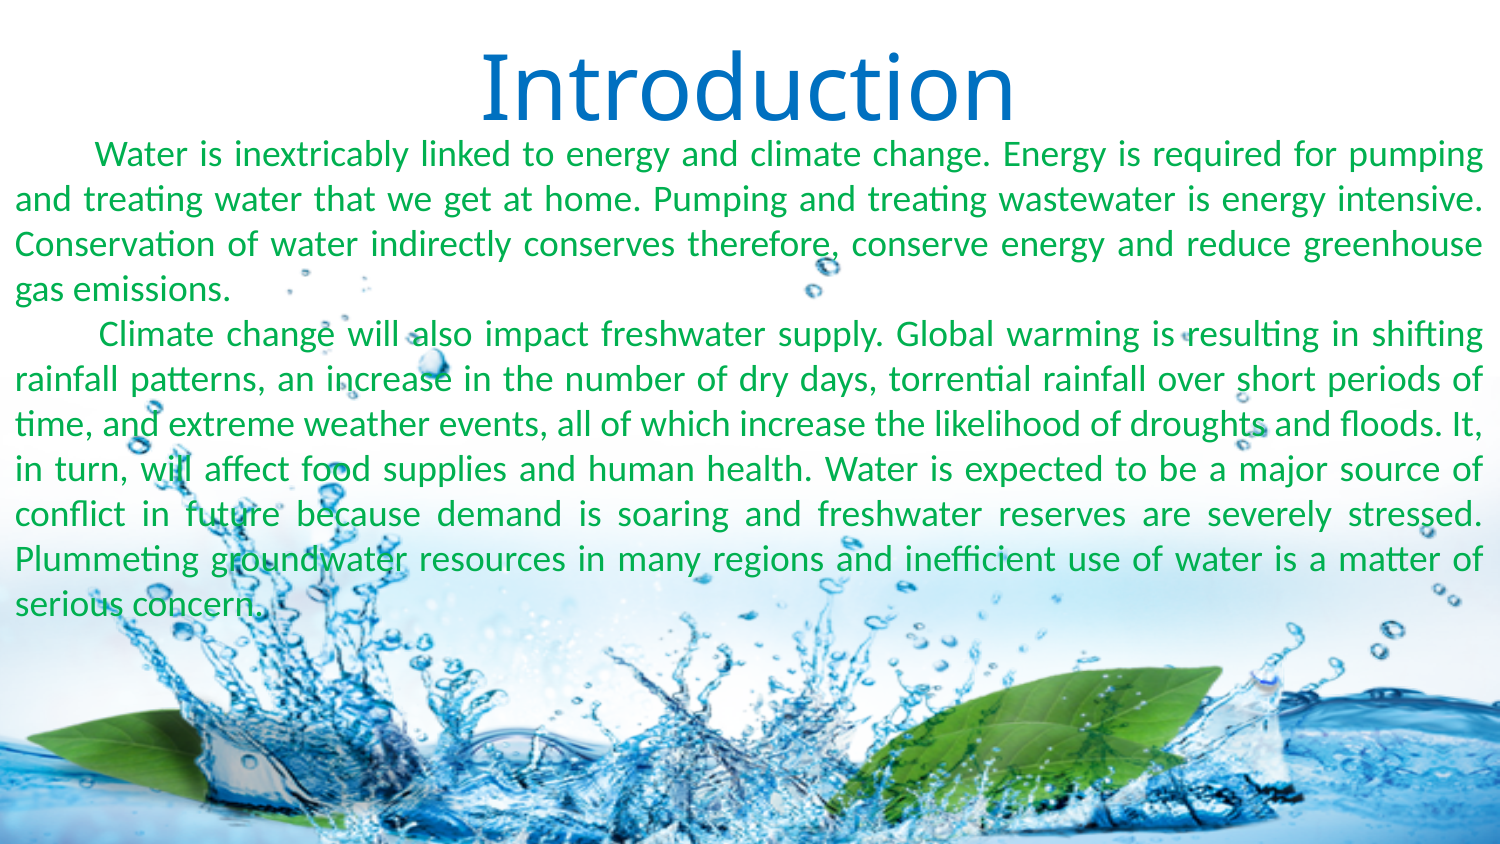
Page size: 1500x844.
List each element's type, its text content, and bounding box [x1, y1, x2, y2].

picture [0, 219, 1500, 844]
text_box Water is inextricably linked to energy and climate change. Energy is required for pumping and treating water that we get at home. Pumping and treating wastewater is energy intensive. Conservation of water indirectly conserves therefore, conserve energy and reduce greenhouse gas emissions. Climate change will also impact freshwater supply. Global warming is resulting in shifting rainfall patterns, an increase in the number of dry days, torrential rainfall over short periods of time, and extreme weather events, all of which increase the likelihood of droughts and floods. It, in turn, will affect food supplies and human health. Water is expected to be a major source of conflict in future because demand is soaring and freshwater reserves are severely stressed. Plummeting groundwater resources in many regions and inefficient use of water is a matter of serious concern. [0, 147, 1500, 218]
text_box Introduction [0, 21, 1500, 147]
